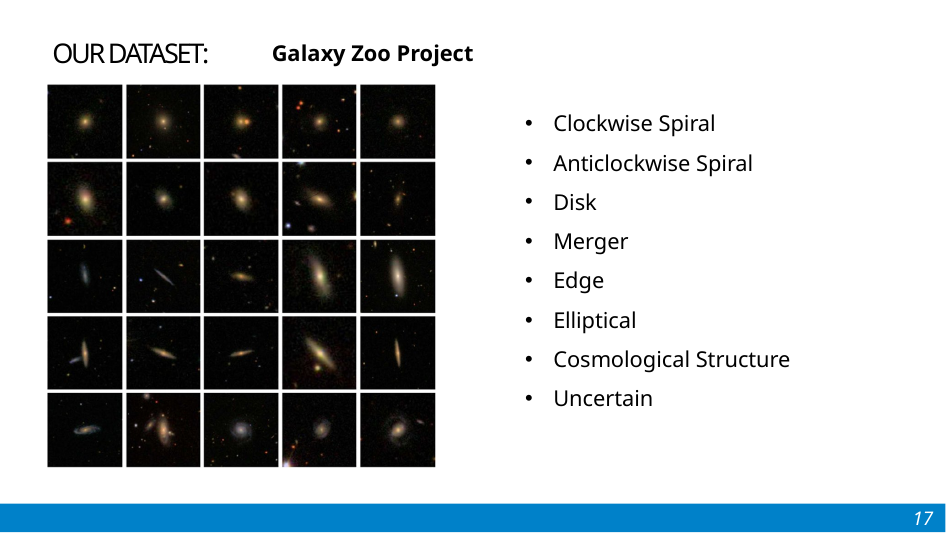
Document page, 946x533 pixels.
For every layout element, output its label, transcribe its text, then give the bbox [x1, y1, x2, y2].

text_box 17 [897, 499, 946, 533]
text_box OUR DATASET: [35, 28, 721, 76]
text_box Clockwise Spiral Anticlockwise Spiral Disk Merger Edge Elliptical Cosmological Structure Uncertain [510, 63, 861, 472]
picture [47, 84, 436, 469]
text_box Galaxy Zoo Project [245, 31, 729, 100]
text_box [0, 502, 897, 533]
